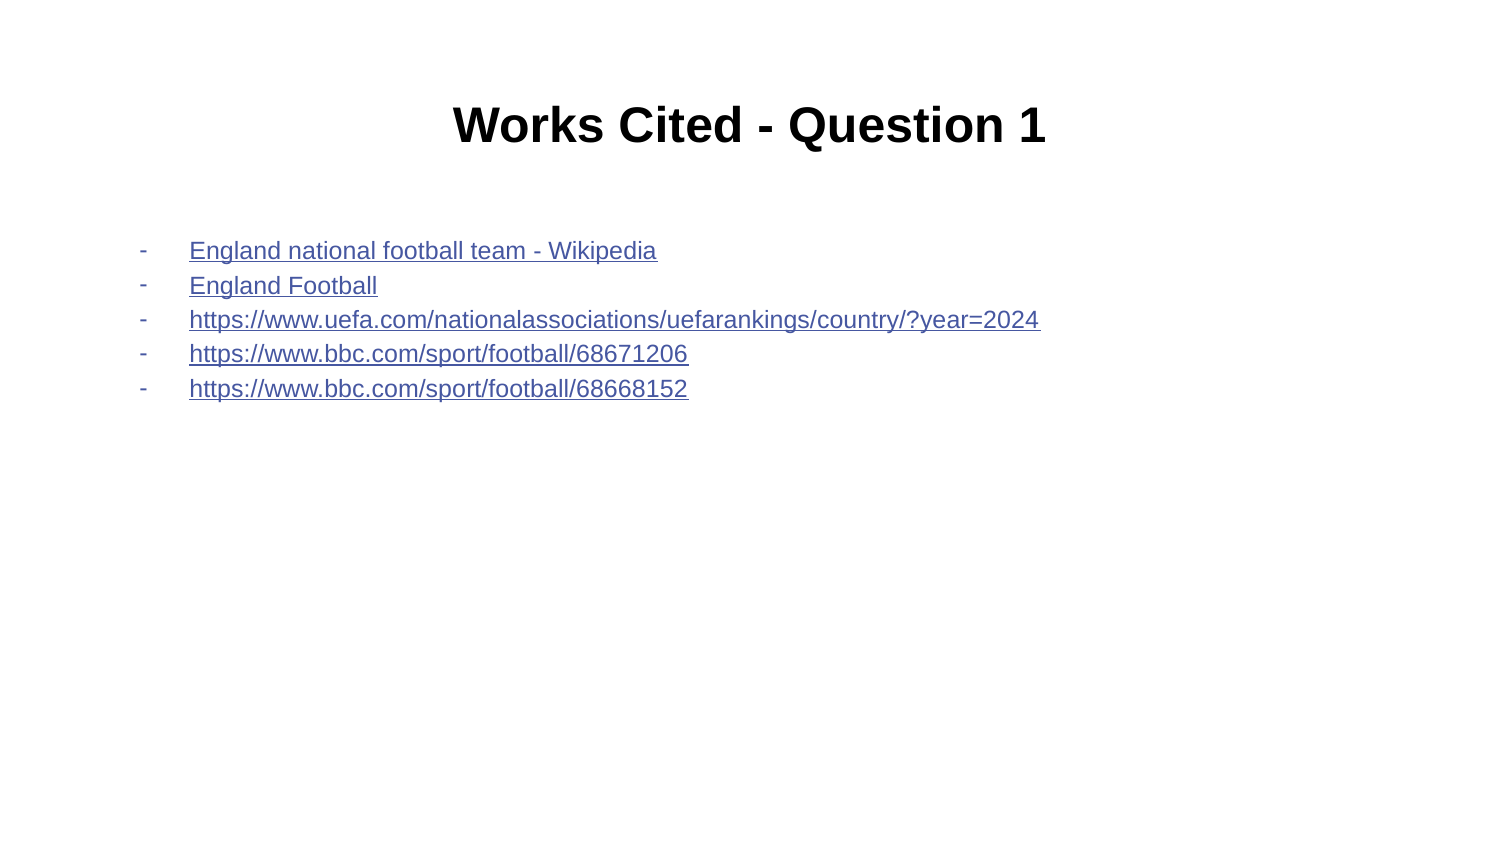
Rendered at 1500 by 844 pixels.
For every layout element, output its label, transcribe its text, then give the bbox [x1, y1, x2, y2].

list England national football team - Wikipedia England Football https://www.uefa.com/nationalassociations/uefarankings/country/?year=2024 https://www.bbc.com/sport/football/68671206 https://www.bbc.com/sport/football/68668152 [103, 224, 1397, 760]
title Works Cited - Question 1 [103, 44, 1397, 208]
